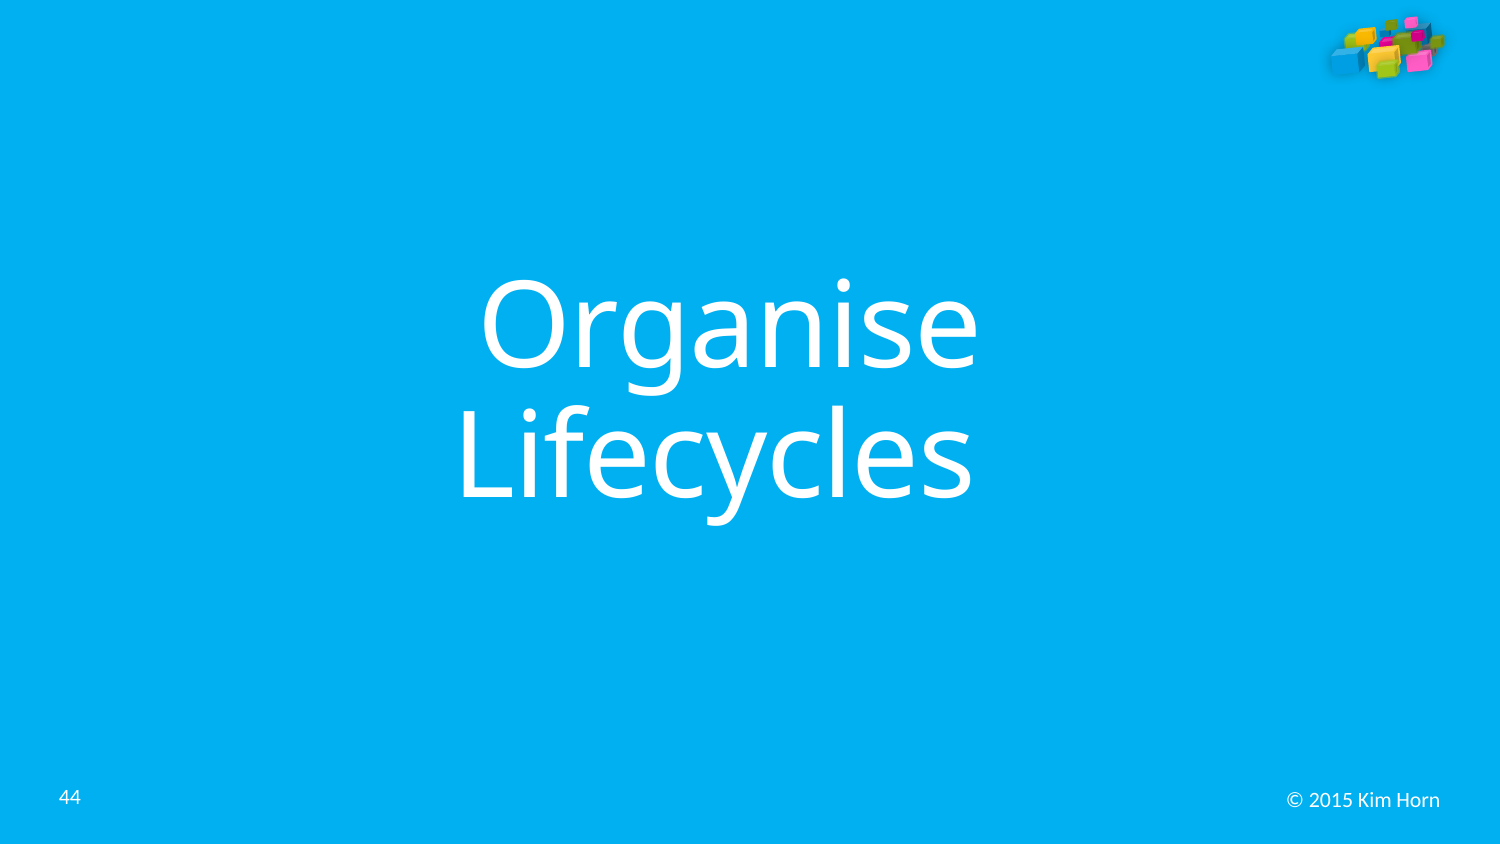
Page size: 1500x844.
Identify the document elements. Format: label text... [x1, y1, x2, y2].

title Organise Lifecycles [264, 262, 1194, 525]
